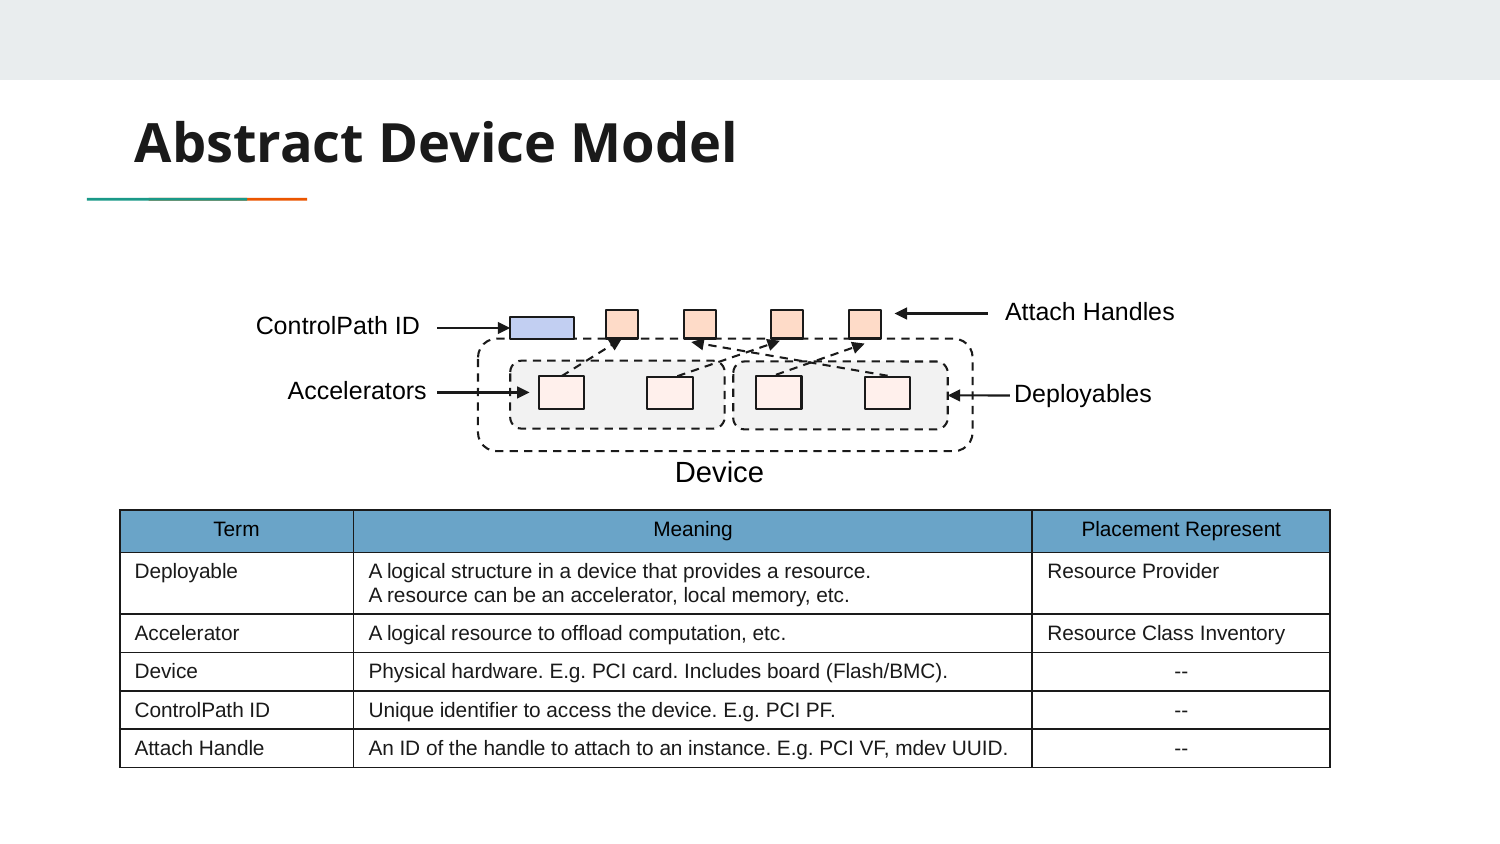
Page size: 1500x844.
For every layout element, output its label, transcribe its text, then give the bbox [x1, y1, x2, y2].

table_cell Resource Class Inventory [1033, 615, 1329, 652]
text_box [255, 294, 1187, 494]
table_cell Attach Handle [121, 730, 353, 767]
table_cell Physical hardware. E.g. PCI card. Includes board (Flash/BMC). [354, 653, 1031, 690]
table_cell An ID of the handle to attach to an instance. E.g. PCI VF, mdev UUID. [354, 730, 1031, 767]
table_cell -- [1033, 730, 1329, 767]
table_header Term [121, 511, 353, 552]
table_cell A logical resource to offload computation, etc. [354, 615, 1031, 652]
table_cell ControlPath ID [121, 692, 353, 728]
table_cell -- [1033, 653, 1329, 690]
table_cell Resource Provider [1033, 553, 1329, 613]
table_header Placement Represent [1033, 511, 1329, 552]
title Abstract Device Model [119, 93, 1381, 182]
table_cell A logical structure in a device that provides a resource. A resource can be an accelerator, local memory, etc. [354, 553, 1031, 613]
table_cell Device [121, 653, 353, 690]
table_cell Unique identifier to access the device. E.g. PCI PF. [354, 692, 1031, 728]
table_cell Accelerator [121, 615, 353, 652]
table_cell -- [1033, 692, 1329, 728]
table_header Meaning [354, 511, 1031, 552]
table_cell Deployable [121, 553, 353, 613]
